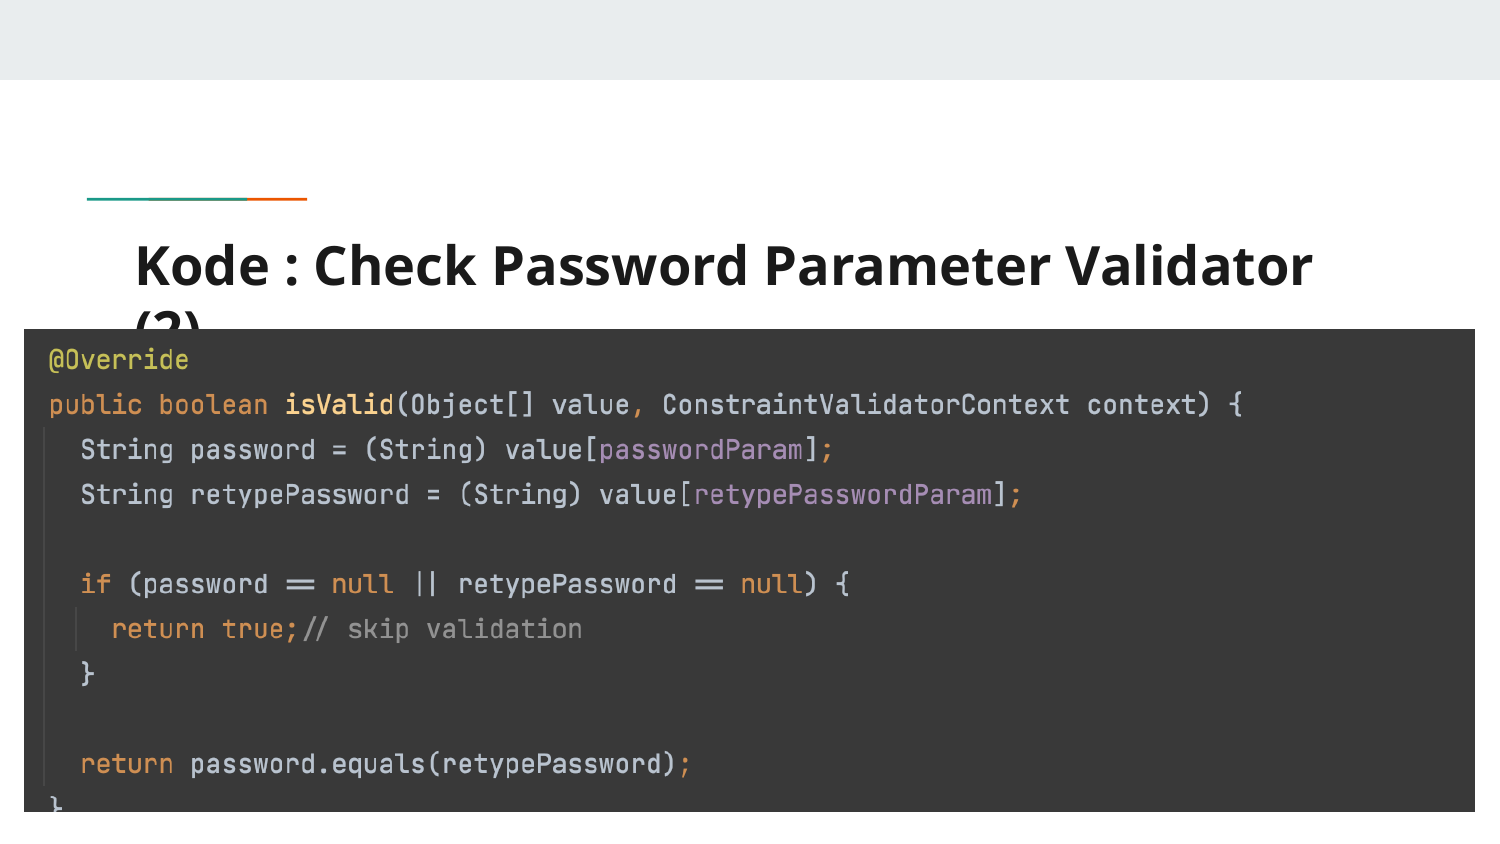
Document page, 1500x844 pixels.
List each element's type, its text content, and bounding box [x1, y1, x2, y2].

title Kode : Check Password Parameter Validator (2) [119, 216, 1381, 305]
picture [24, 328, 1476, 812]
